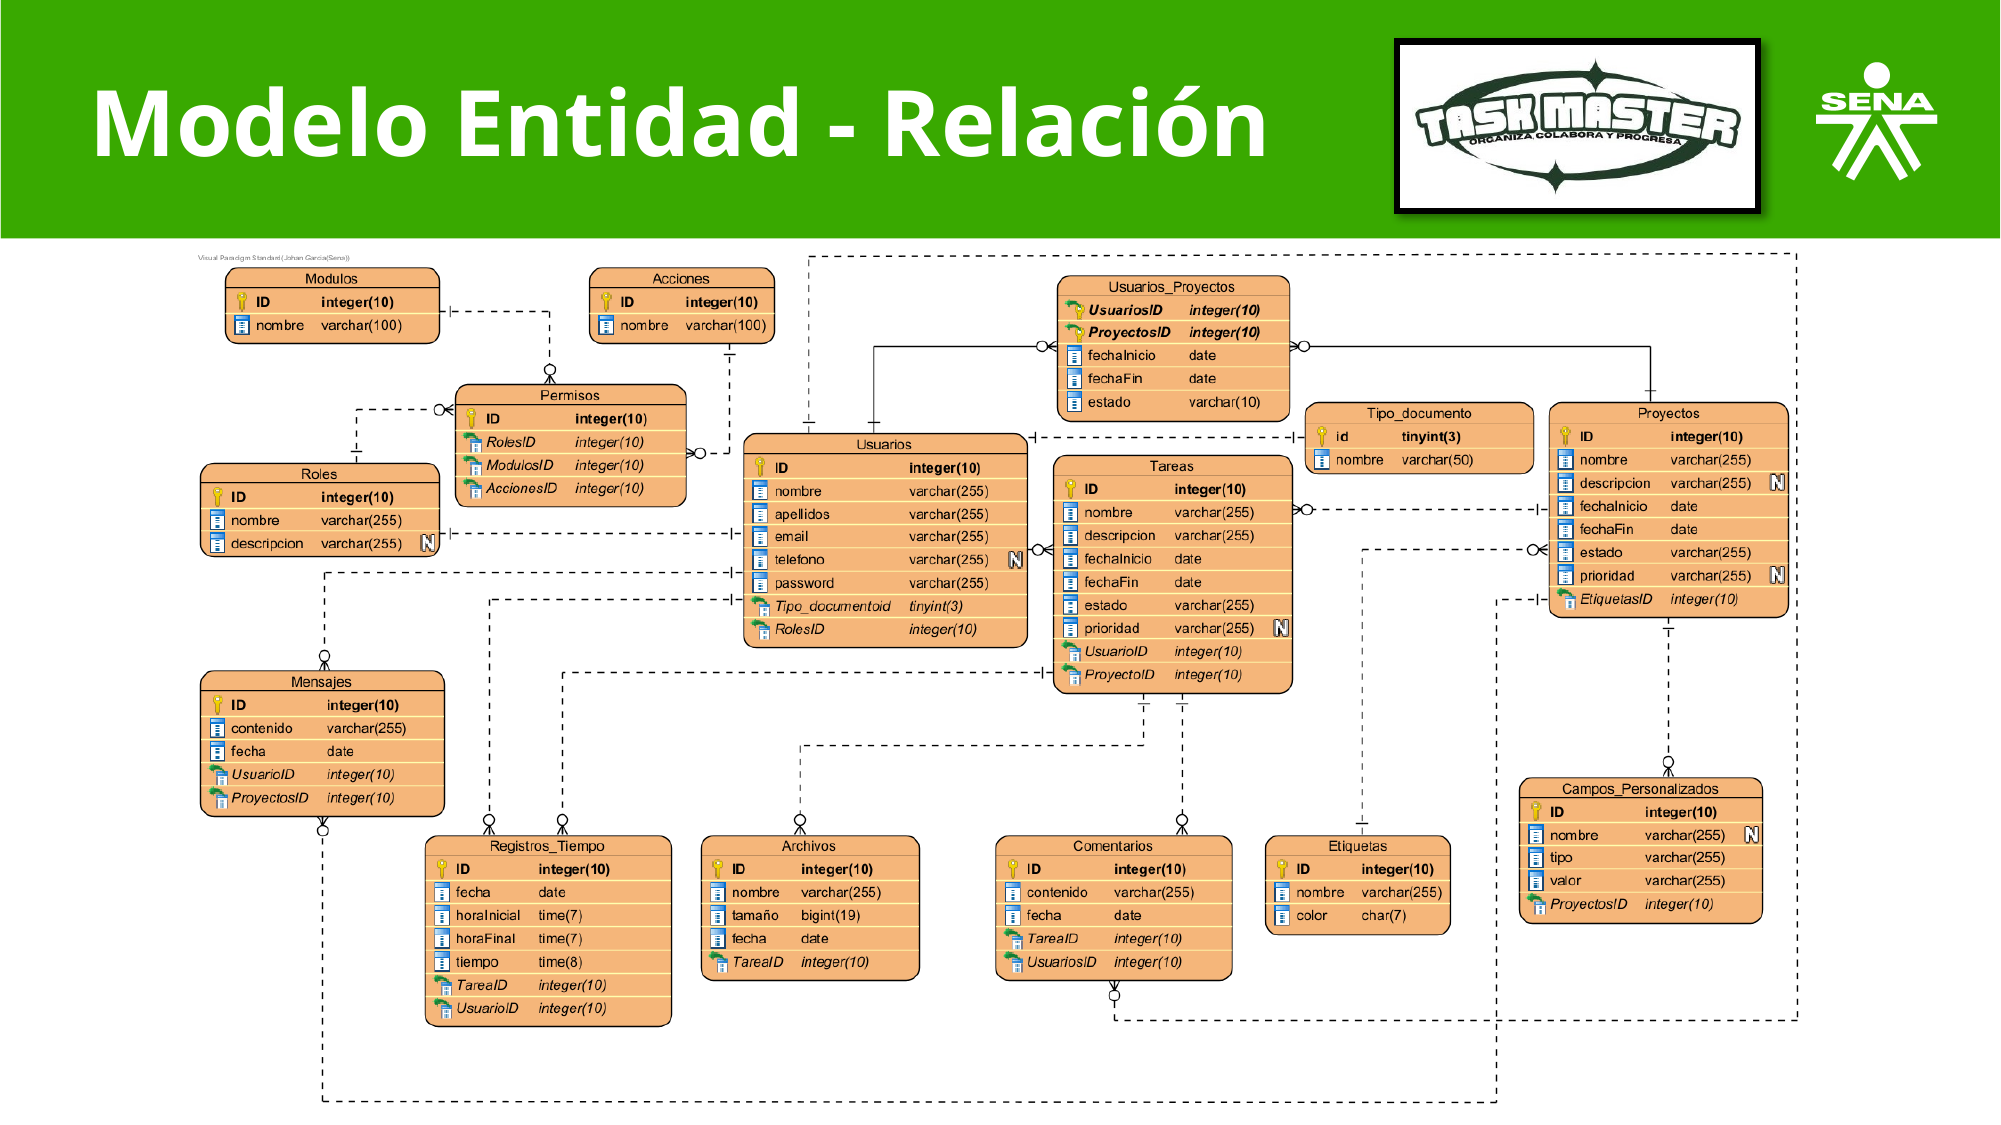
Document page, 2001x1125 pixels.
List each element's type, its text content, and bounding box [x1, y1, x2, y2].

title Modelo Entidad - Relación [74, 18, 1800, 236]
picture [0, 0, 2001, 1125]
